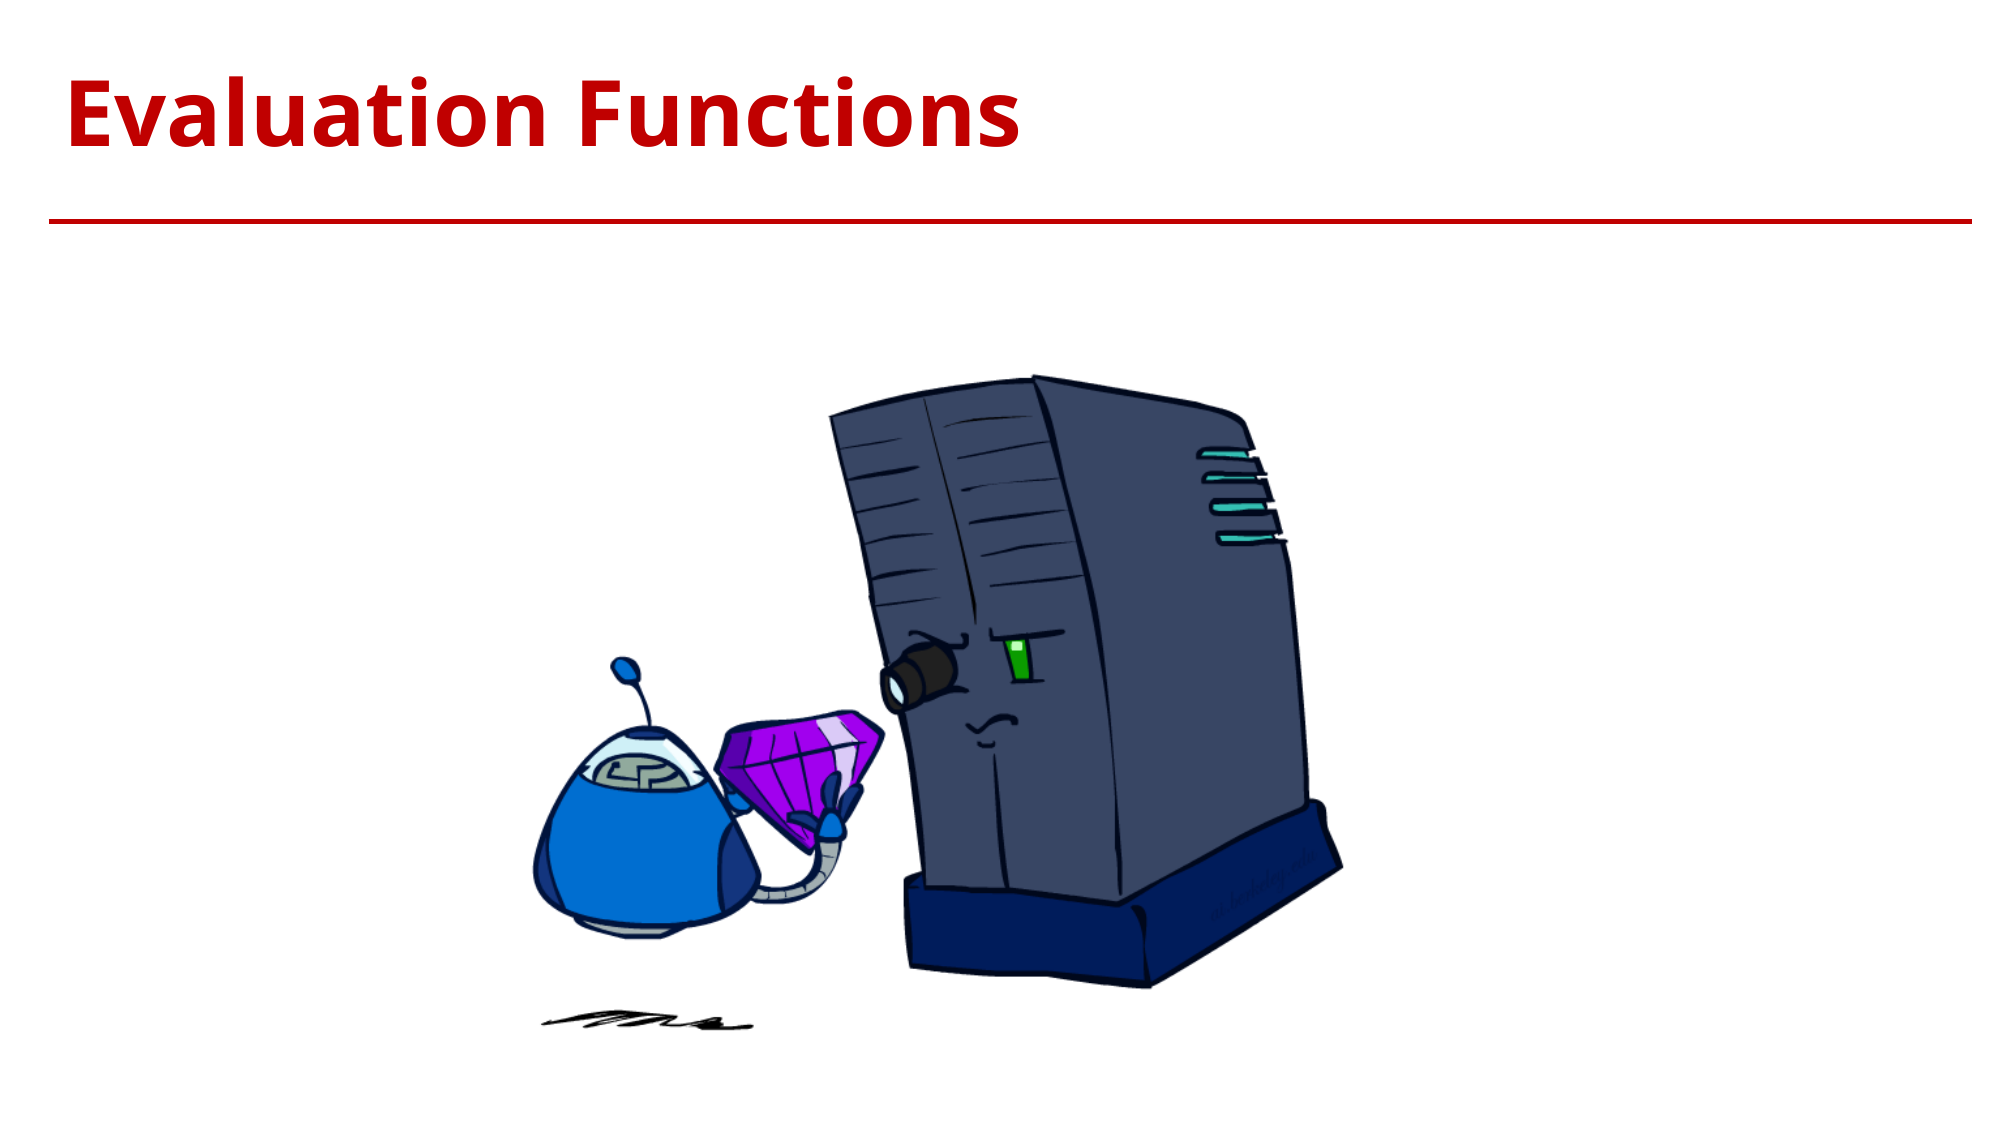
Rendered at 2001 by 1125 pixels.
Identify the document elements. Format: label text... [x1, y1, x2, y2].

picture [449, 351, 1372, 1042]
title Evaluation Functions [48, 41, 1972, 192]
